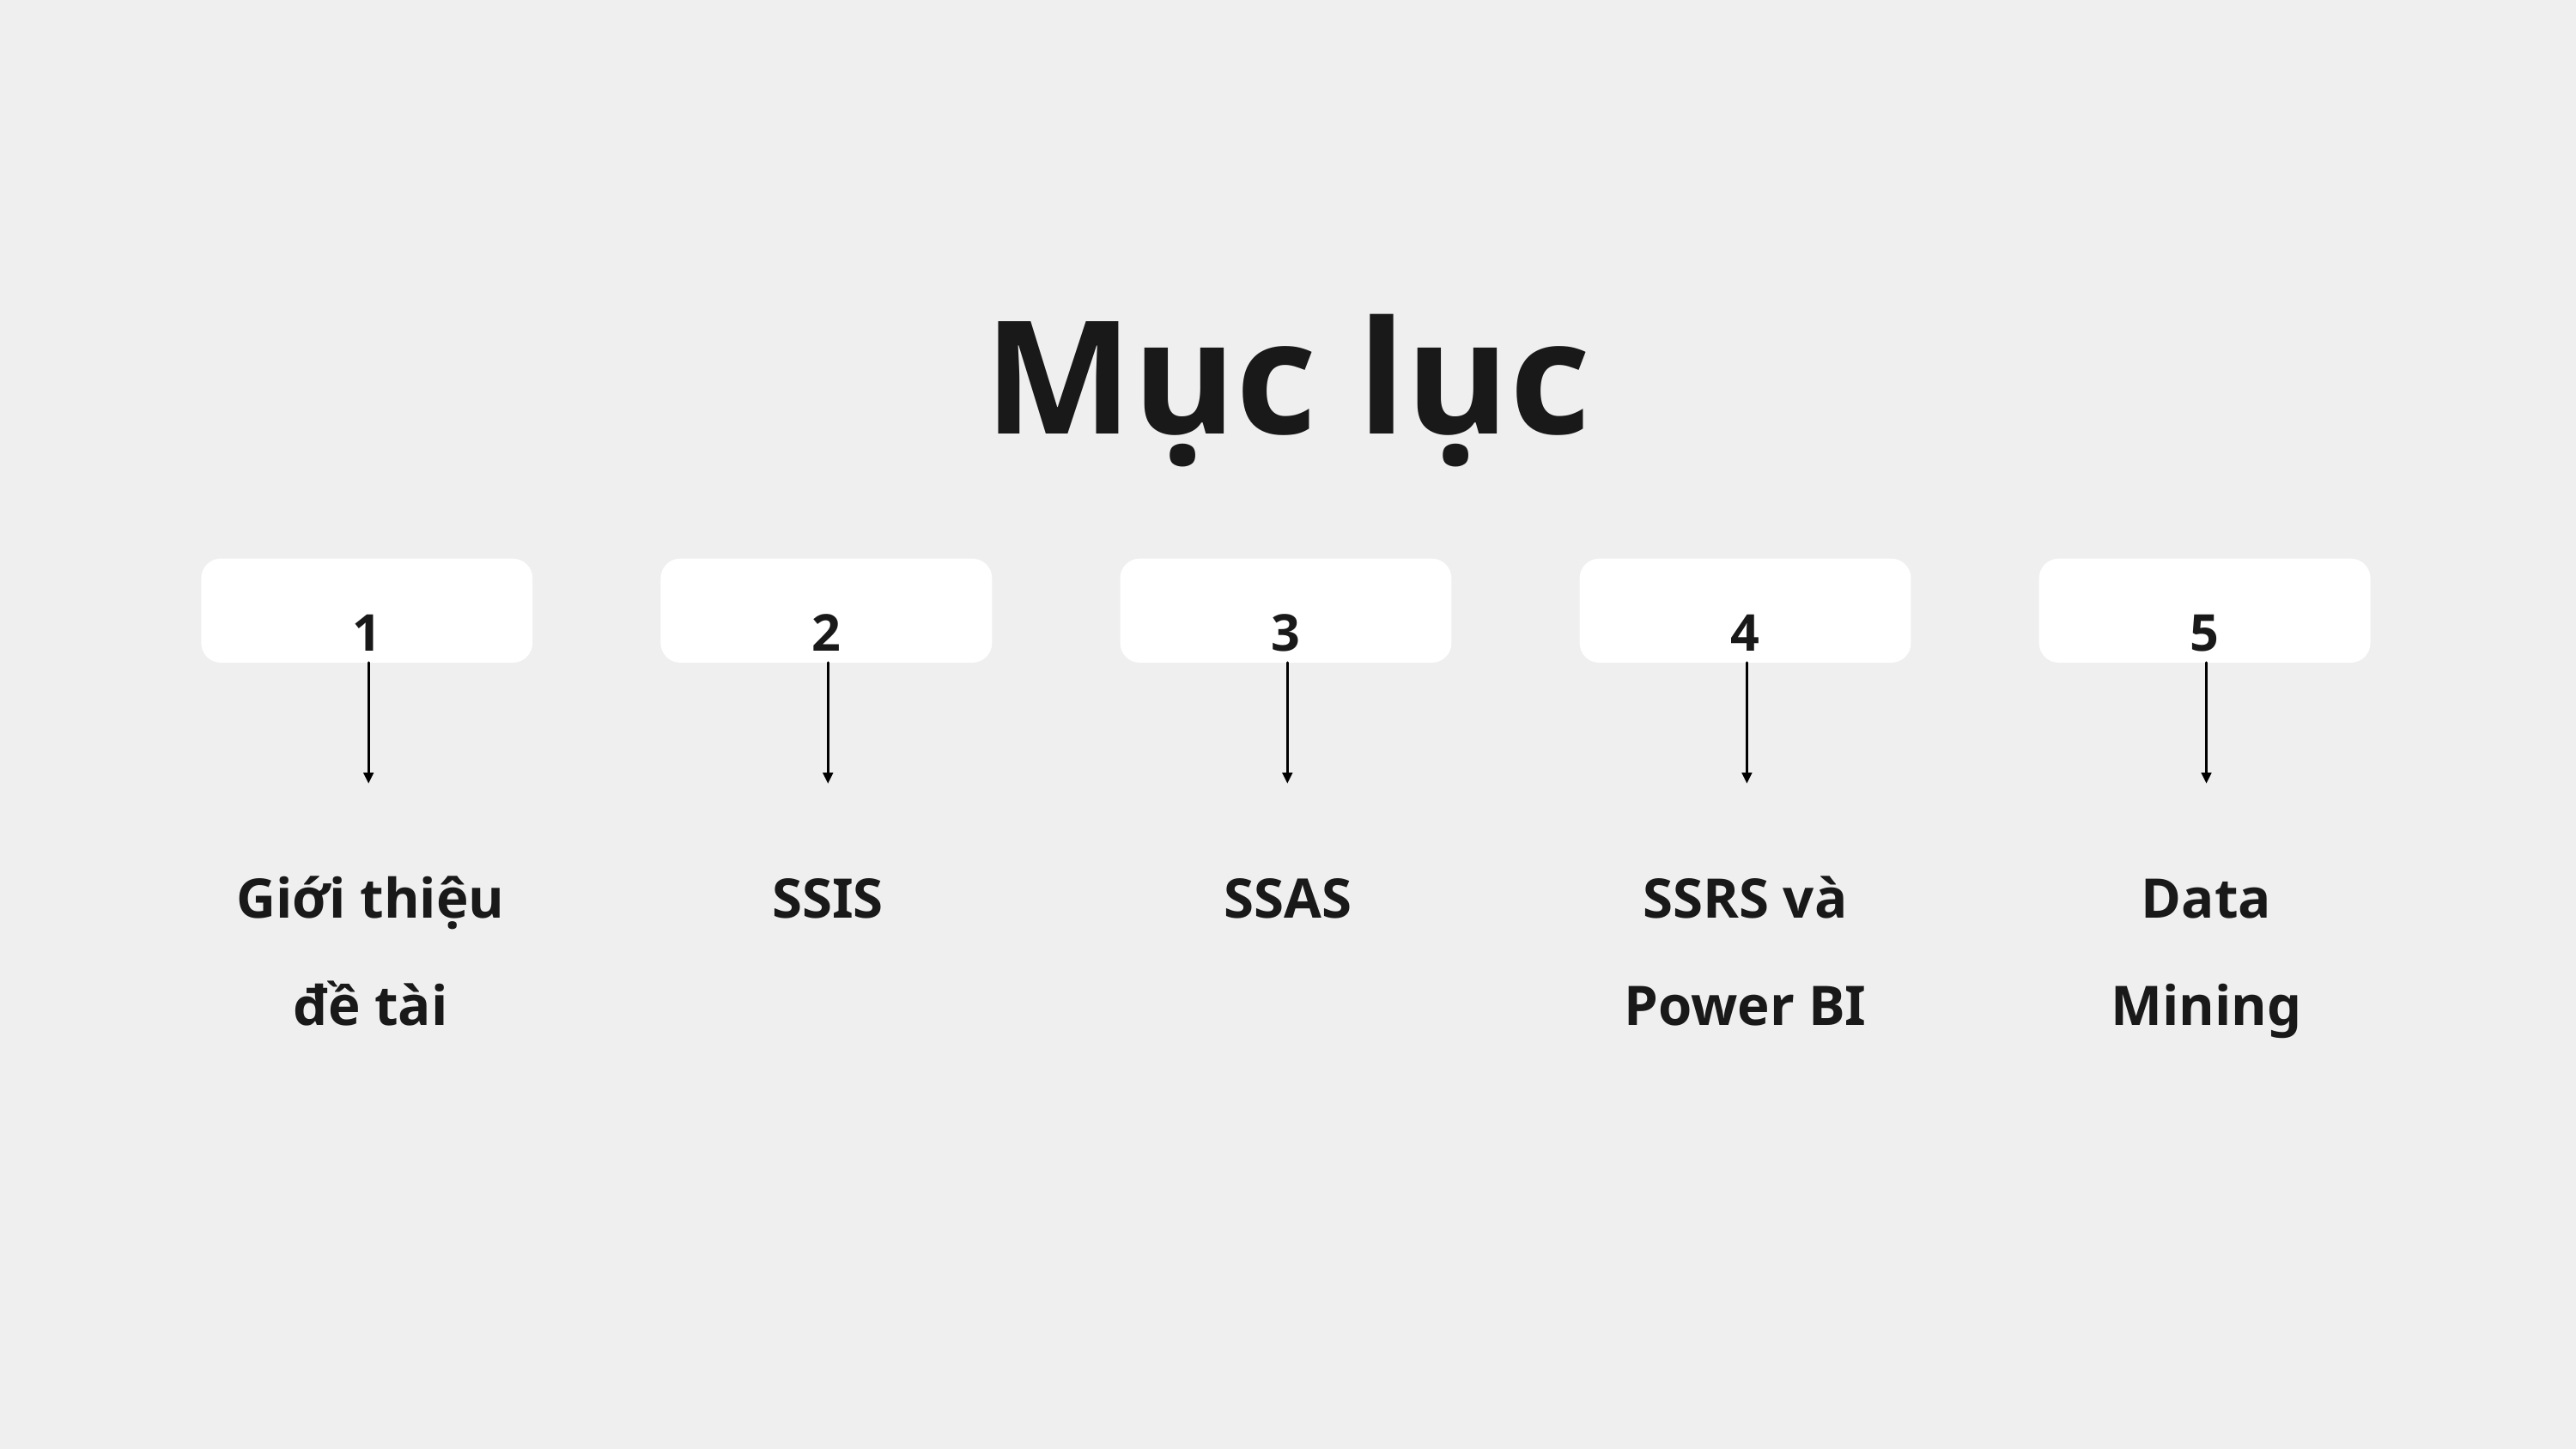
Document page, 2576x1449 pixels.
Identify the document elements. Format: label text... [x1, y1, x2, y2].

text_box [660, 558, 993, 663]
text_box Mục lục [415, 239, 2161, 466]
text_box SSRS và Power BI [1579, 822, 1911, 1037]
text_box 4 [1616, 564, 1874, 662]
text_box SSAS [1122, 822, 1454, 930]
text_box 1 [238, 564, 496, 662]
text_box [1120, 558, 1452, 663]
text_box Giới thiệu đề tài [204, 822, 537, 1037]
text_box 5 [2075, 564, 2334, 662]
text_box [201, 558, 533, 663]
text_box [2038, 558, 2371, 663]
text_box [1579, 558, 1911, 663]
text_box Data Mining [2040, 822, 2372, 1037]
text_box 2 [697, 564, 956, 662]
text_box SSIS [662, 822, 994, 930]
text_box 3 [1157, 564, 1415, 662]
